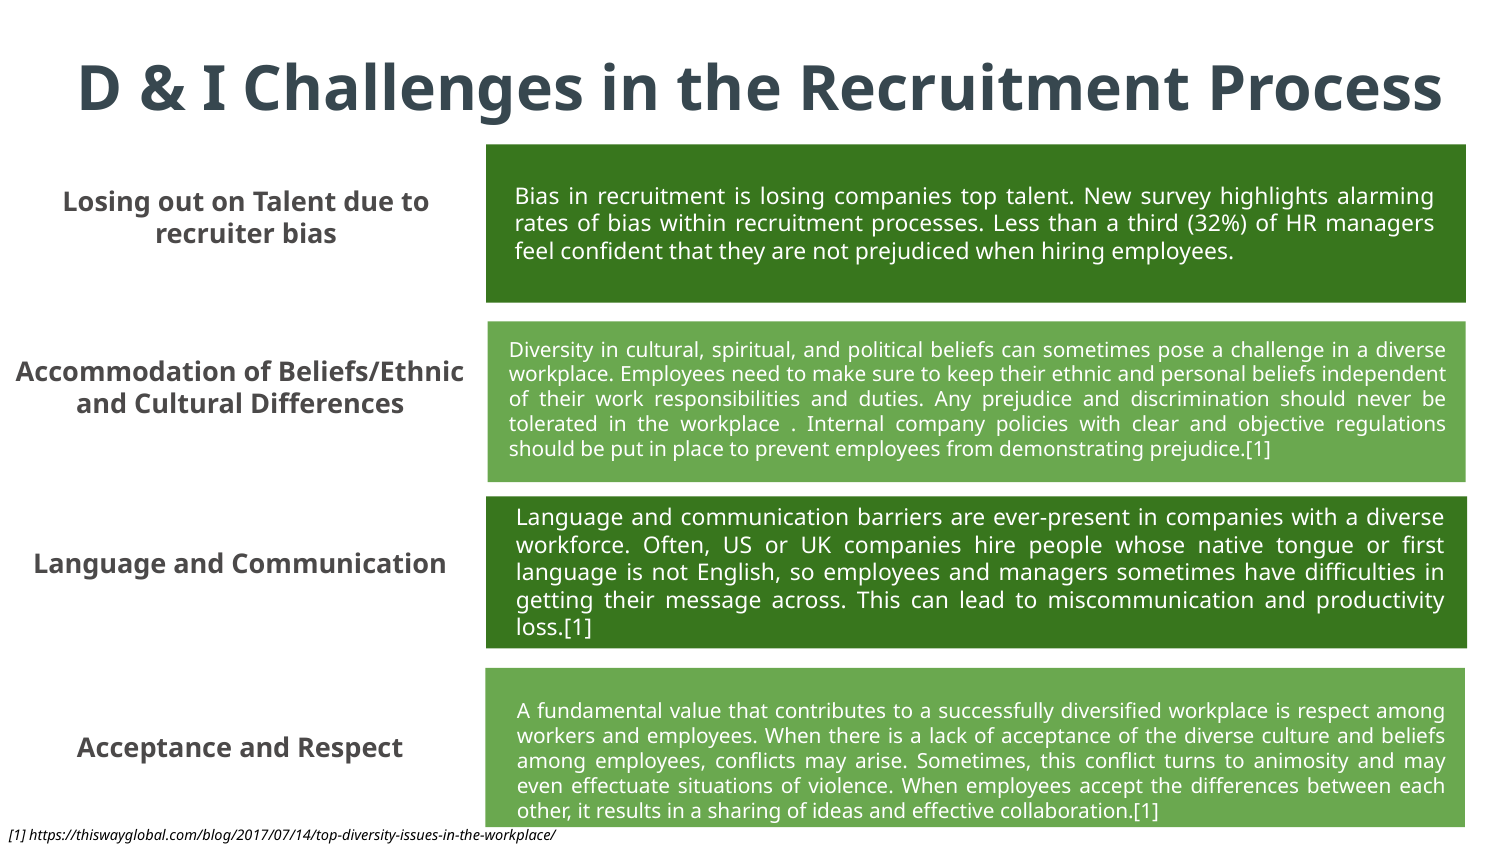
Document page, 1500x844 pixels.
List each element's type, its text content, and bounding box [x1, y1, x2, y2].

text_box Language and Communication [0, 531, 480, 614]
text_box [485, 144, 1467, 303]
text_box Accommodation of Beliefs/Ethnic and Cultural Differences [0, 338, 482, 465]
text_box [487, 321, 1466, 483]
text_box Losing out on Talent due to recruiter bias [0, 169, 480, 278]
text_box [1] https://thiswayglobal.com/blog/2017/07/14/top-diversity-issues-in-the-workplace/ [0, 811, 609, 844]
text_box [485, 667, 1466, 828]
text_box Acceptance and Respect [0, 714, 480, 790]
title D & I Challenges in the Recruitment Process [22, 31, 1483, 140]
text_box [485, 496, 1468, 649]
